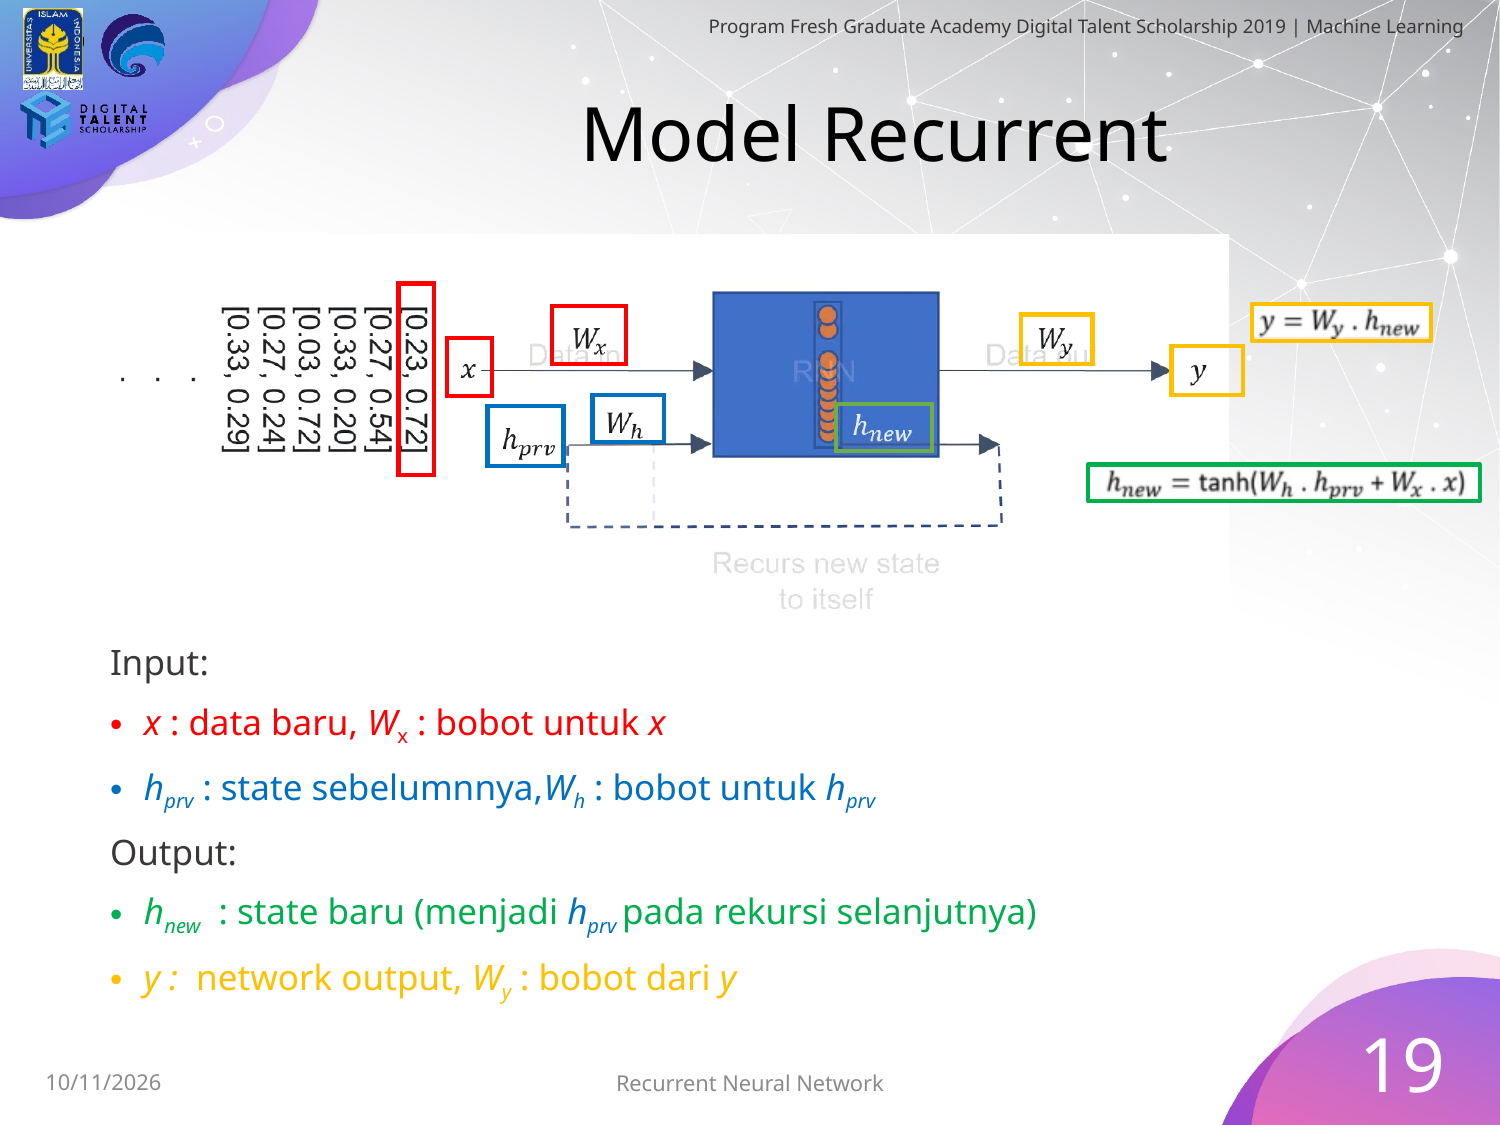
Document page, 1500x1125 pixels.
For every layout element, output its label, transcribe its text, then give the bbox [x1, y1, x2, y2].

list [94, 234, 1230, 633]
list Input: x : data baru, Wx : bobot untuk x hprv : state sebelumnnya,Wh : bobot untuk hprv Output: hnew : state baru (menjadi hprv pada rekursi selanjutnya) y : network output, Wy : bobot dari y [95, 633, 1478, 1014]
footer Recurrent Neural Network [382, 1053, 1118, 1114]
slide_number 19 [1327, 1023, 1478, 1114]
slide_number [30, 1053, 272, 1114]
picture [0, 0, 1500, 1125]
title Model Recurrent [271, 67, 1478, 206]
text_box [1230, 345, 1244, 396]
